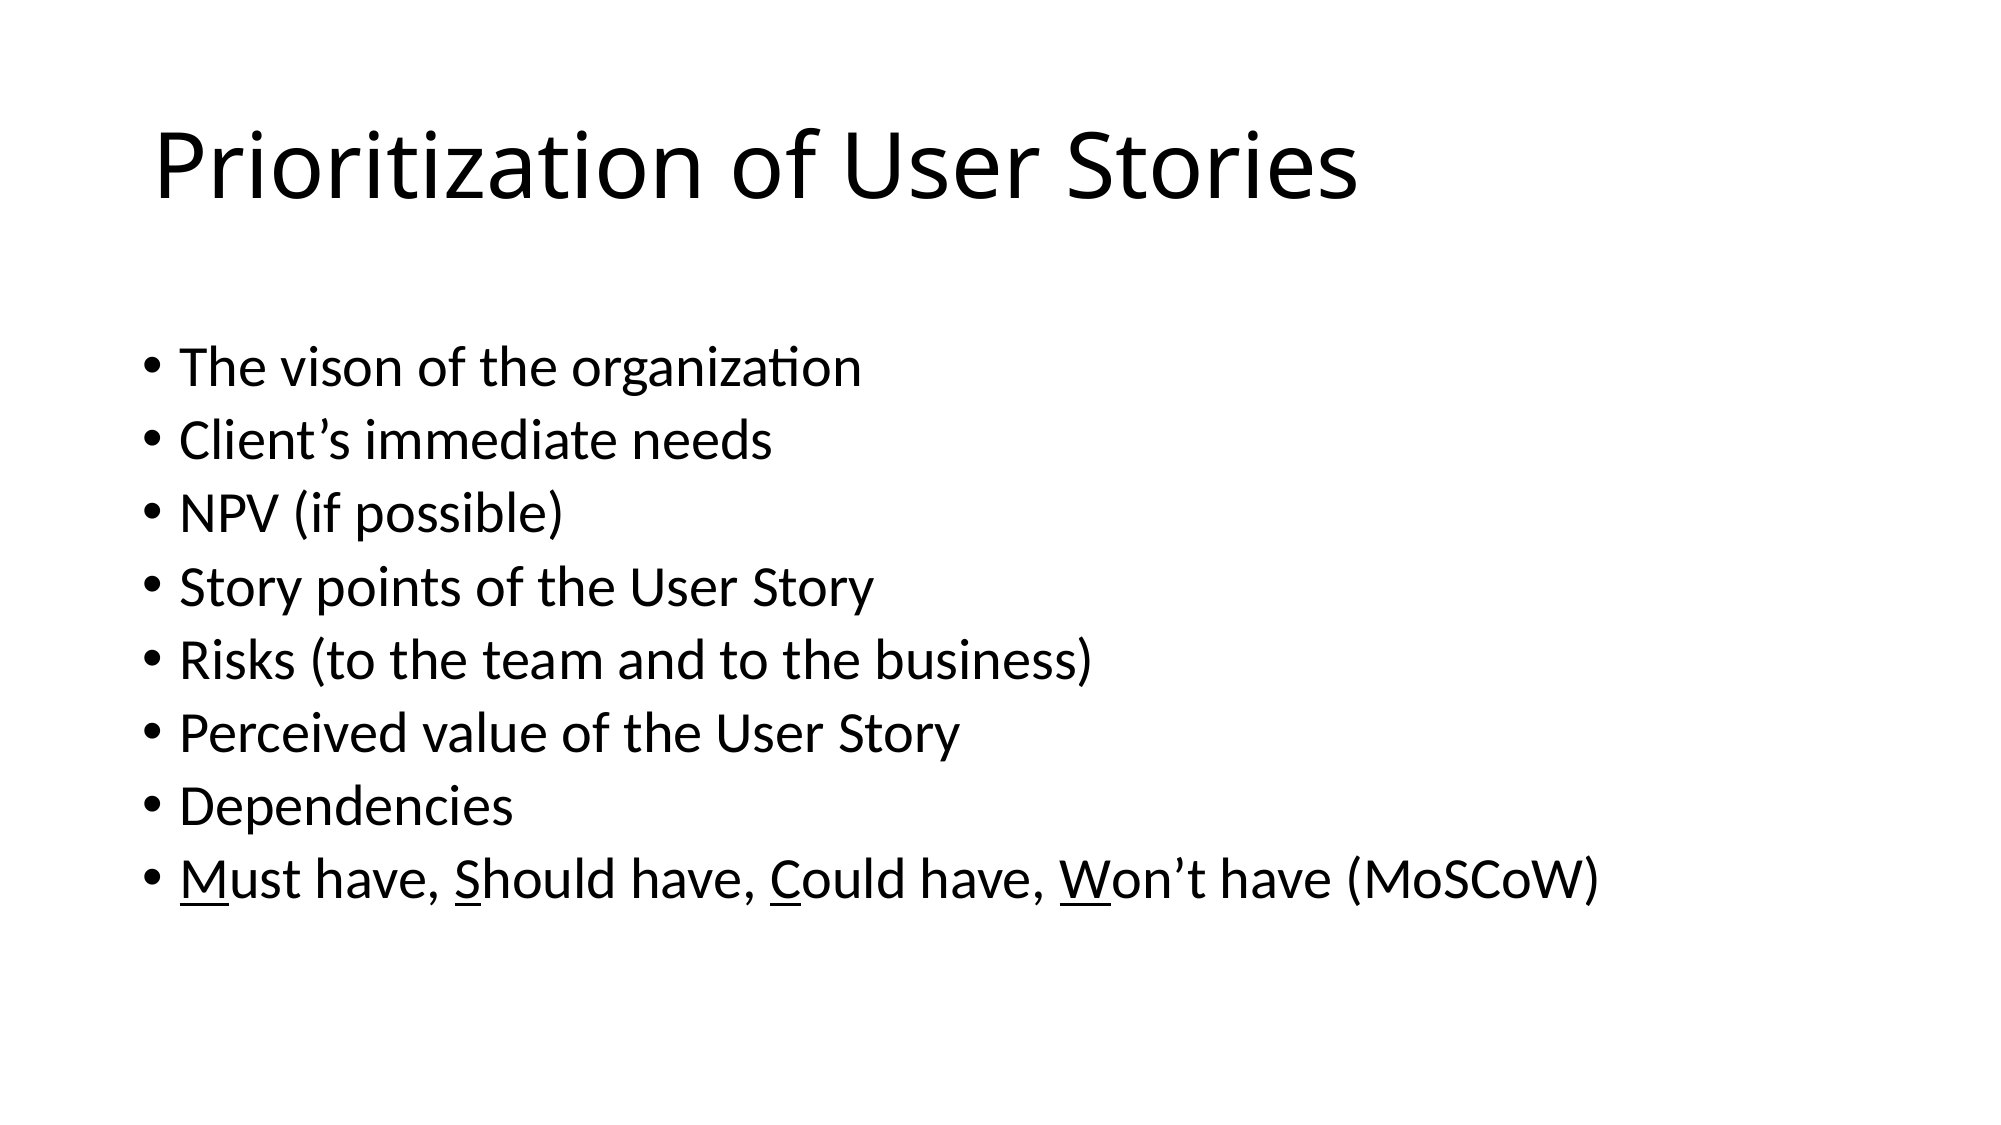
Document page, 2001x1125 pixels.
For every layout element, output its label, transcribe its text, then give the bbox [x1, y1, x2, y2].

title Prioritization of User Stories [137, 59, 1863, 278]
list The vison of the organization Client’s immediate needs NPV (if possible) Story points of the User Story Risks (to the team and to the business) Perceived value of the User Story Dependencies Must have, Should have, Could have, Won’t have (MoSCoW) [0, 328, 1703, 1043]
